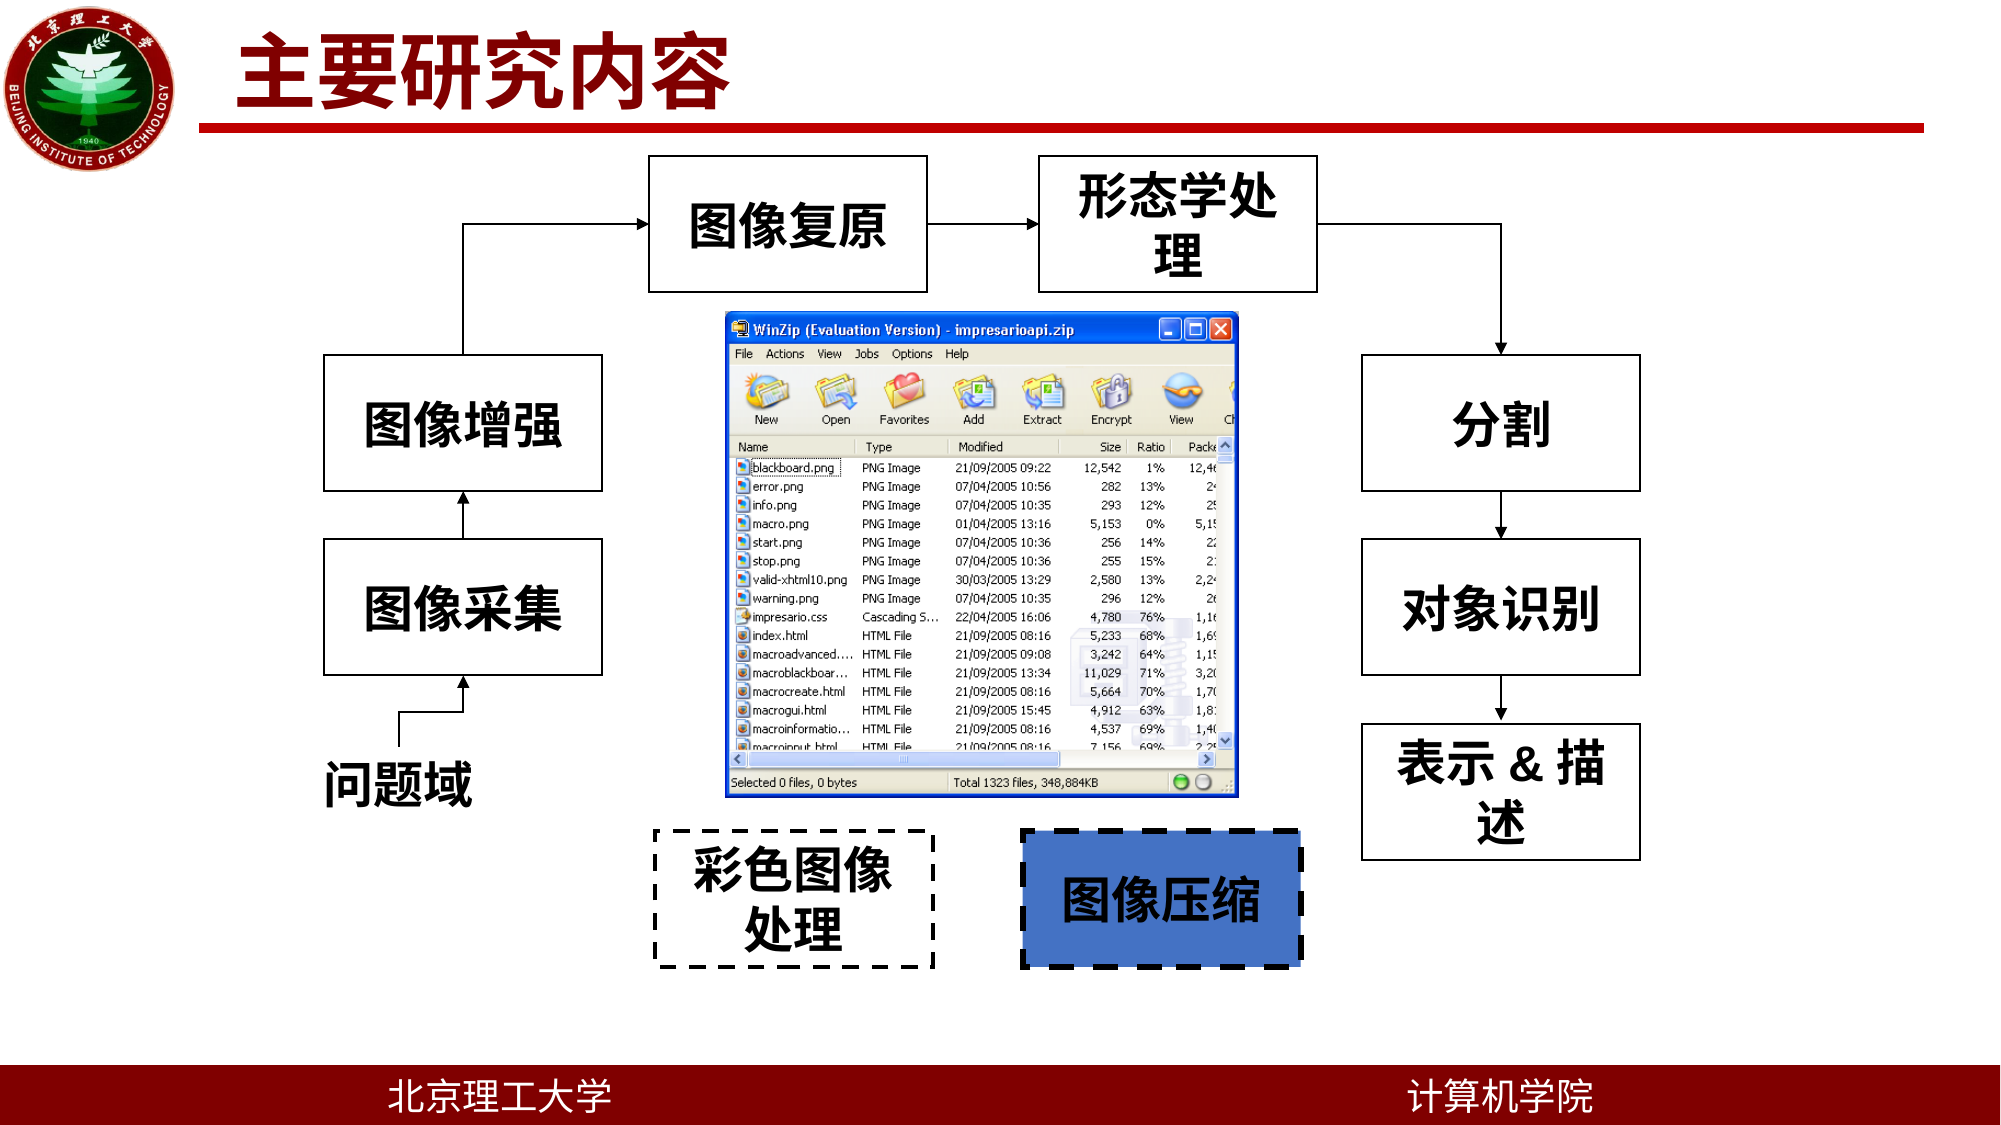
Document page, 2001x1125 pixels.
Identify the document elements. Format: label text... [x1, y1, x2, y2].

text_box 彩色图像处理 [654, 830, 933, 967]
text_box 图像增强 [324, 354, 603, 492]
text_box 形态学处理 [1039, 155, 1318, 293]
picture [0, 0, 178, 178]
text_box 图像采集 [324, 539, 603, 676]
text_box 图像压缩 [1022, 830, 1301, 967]
text_box 表示&描述 [1361, 723, 1641, 860]
text_box 问题域 [309, 746, 489, 822]
text_box 分割 [1361, 354, 1641, 492]
text_box 图像复原 [649, 155, 928, 293]
text_box 主要研究内容 [218, 11, 1551, 123]
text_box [1317, 224, 1502, 355]
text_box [490, 196, 622, 383]
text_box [395, 679, 467, 744]
text_box 对象识别 [1361, 539, 1641, 676]
picture [725, 311, 1239, 798]
